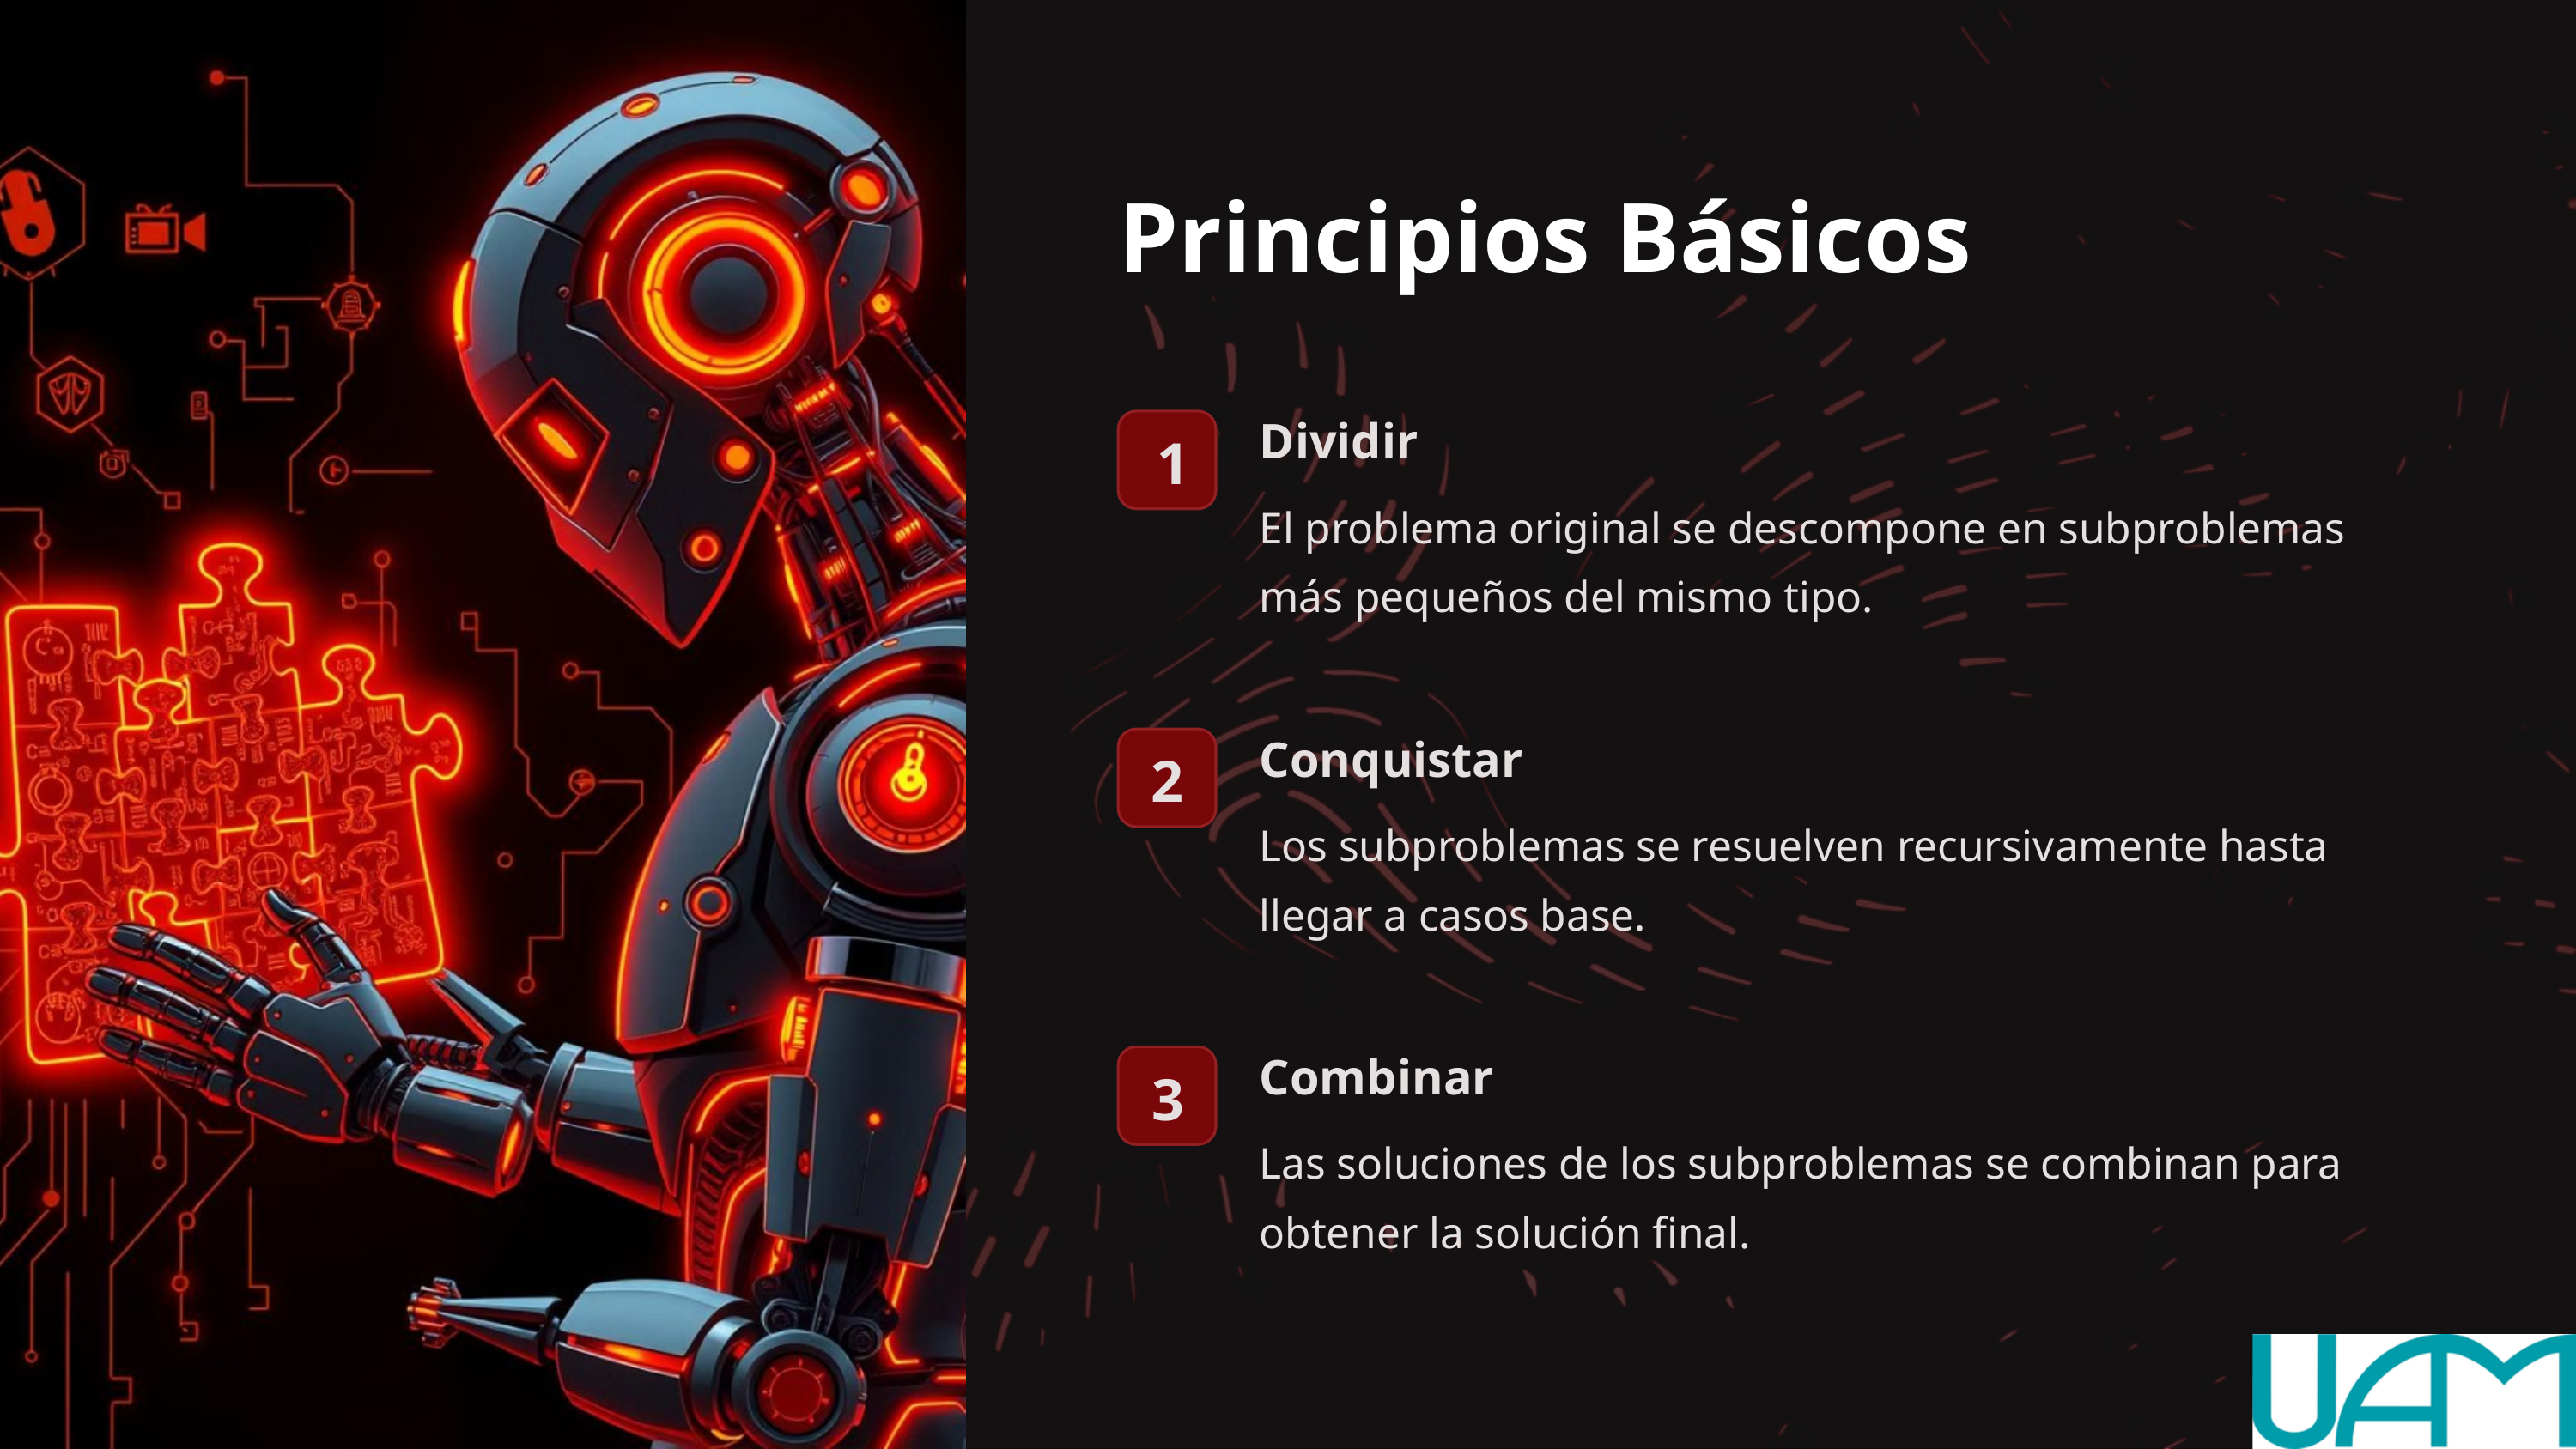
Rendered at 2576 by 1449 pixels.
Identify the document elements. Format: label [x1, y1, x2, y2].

text_box [1116, 727, 1218, 828]
text_box [1116, 409, 1218, 511]
text_box [1116, 1045, 1218, 1147]
text_box [0, 0, 2576, 1449]
